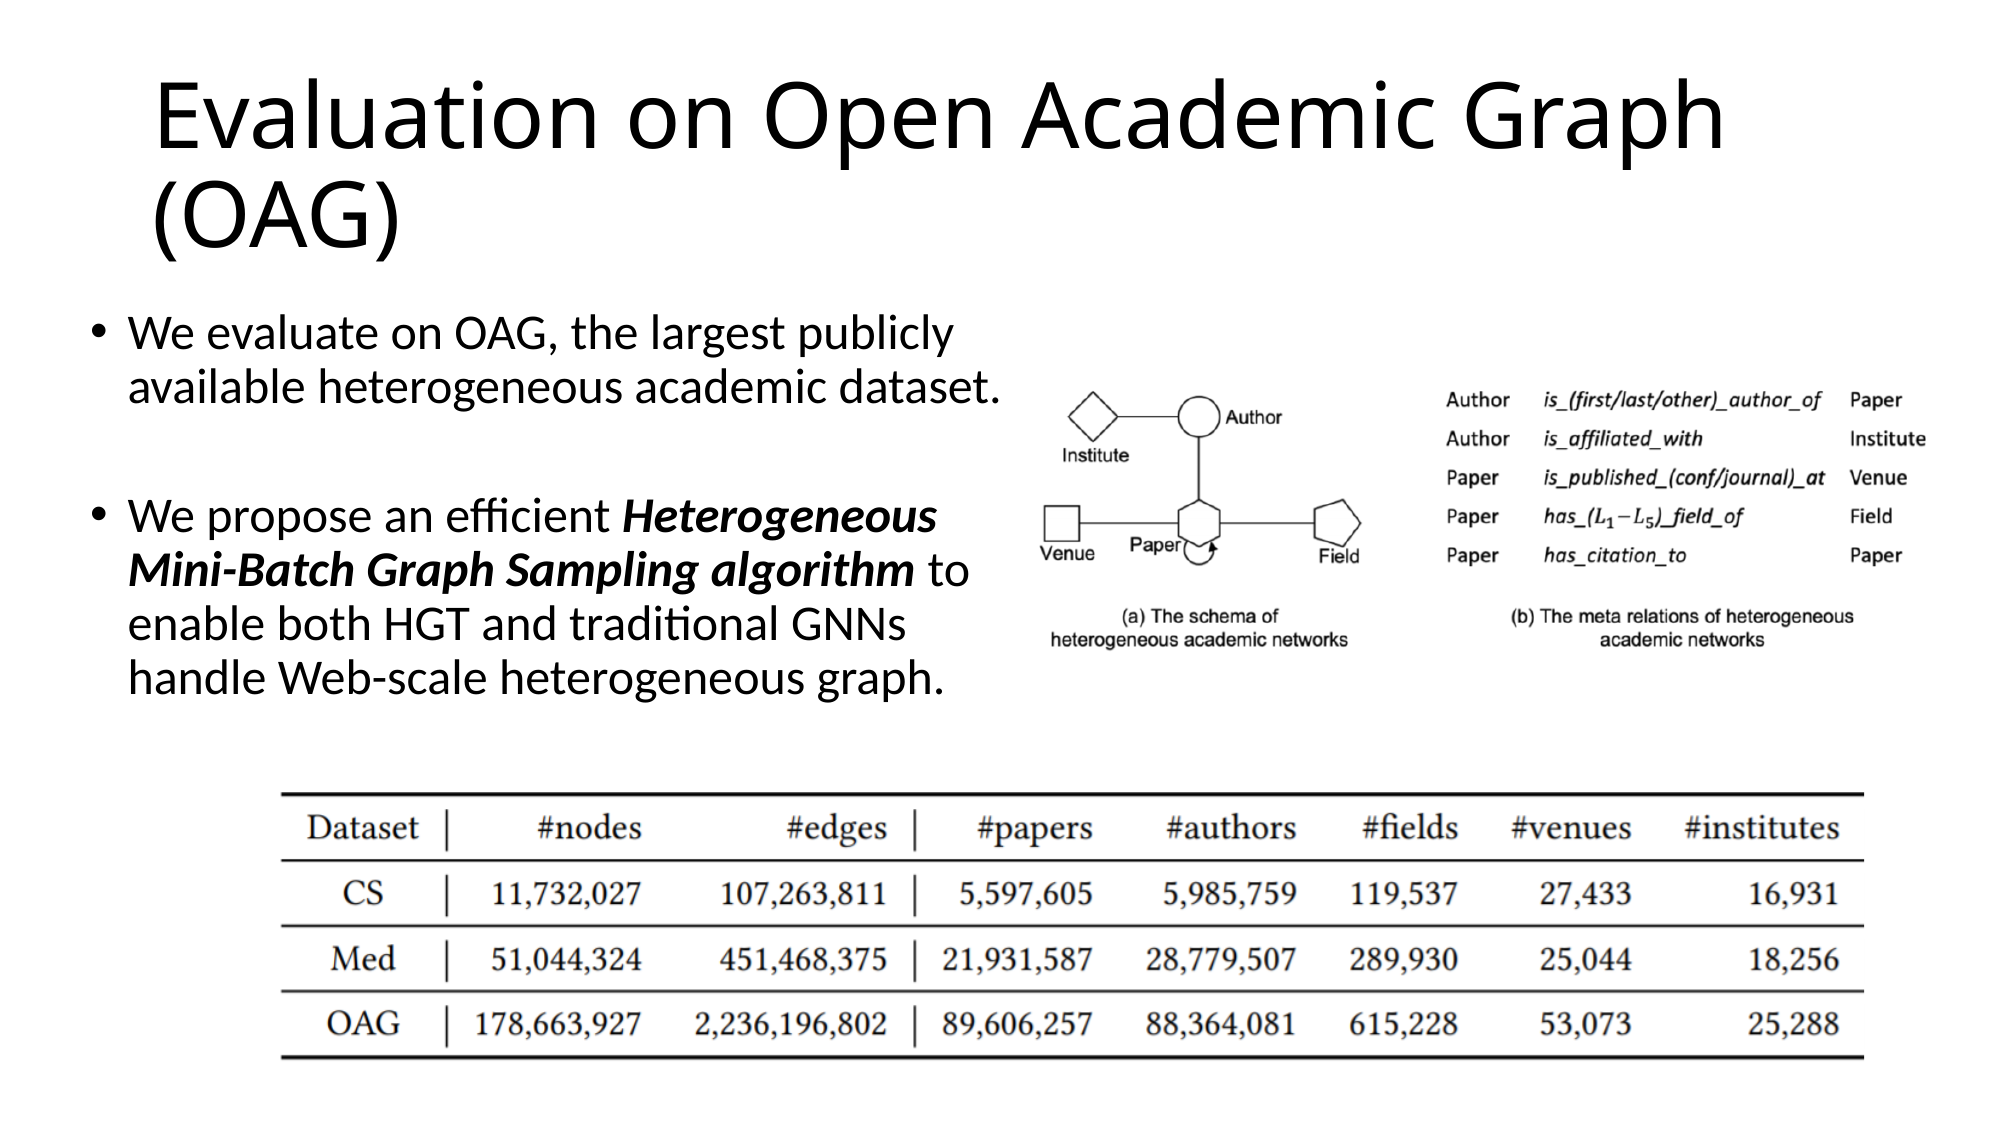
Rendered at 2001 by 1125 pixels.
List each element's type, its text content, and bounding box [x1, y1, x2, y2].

list We evaluate on OAG, the largest publicly available heterogeneous academic dataset. We propose an efficient Heterogeneous Mini-Batch Graph Sampling algorithm to enable both HGT and traditional GNNs handle Web-scale heterogeneous graph. [0, 298, 1037, 753]
picture [1015, 367, 1944, 660]
picture [265, 774, 1865, 1066]
title Evaluation on Open Academic Graph (OAG) [137, 59, 1894, 278]
